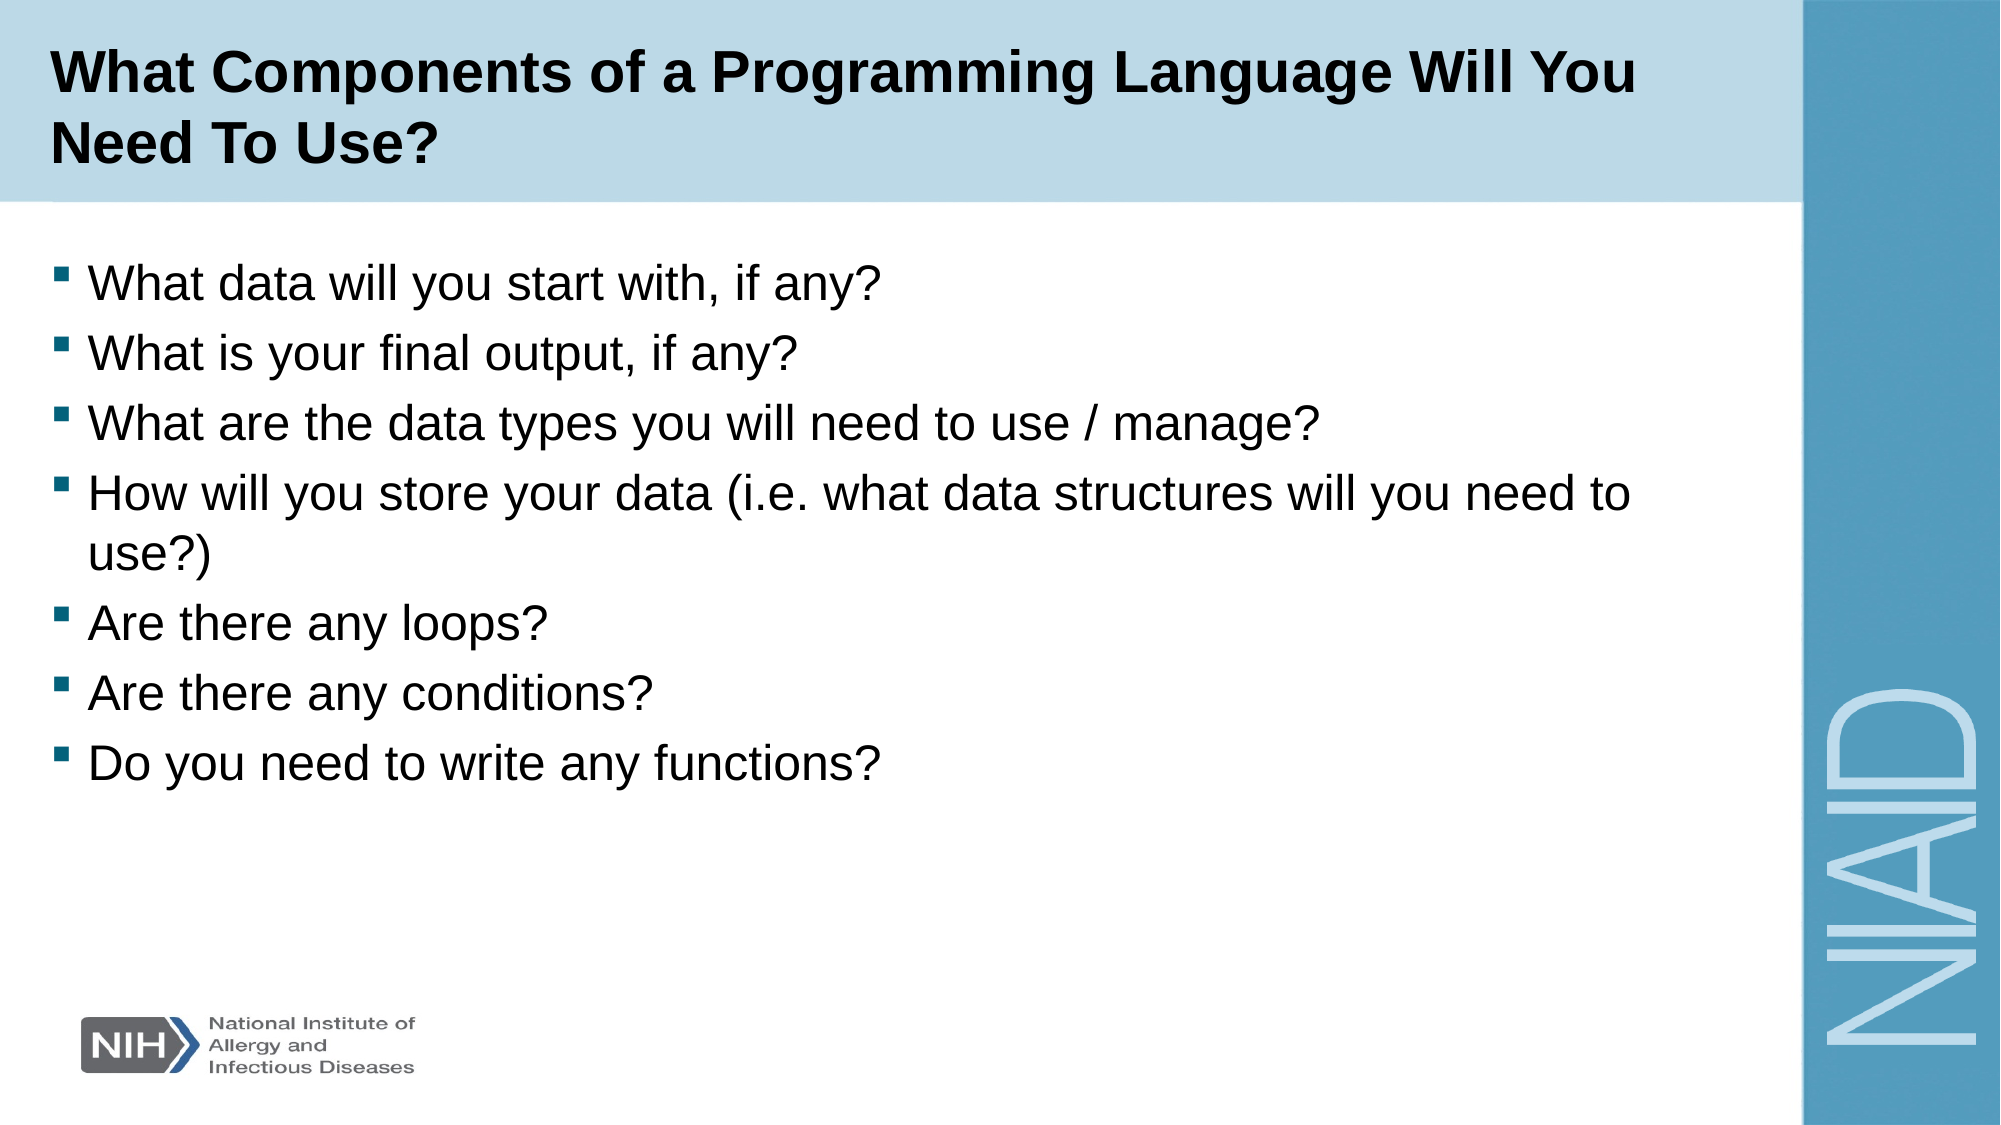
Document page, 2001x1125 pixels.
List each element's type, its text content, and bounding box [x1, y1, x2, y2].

picture [0, 0, 2000, 1125]
list What data will you start with, if any? What is your final output, if any? What are the data types you will need to use / manage? How will you store your data (i.e. what data structures will you need to use?) Are there any loops? Are there any conditions? Do you need to write any functions? [50, 250, 1700, 975]
title What Components of a Programming Language Will You Need To Use? [50, 25, 1700, 176]
